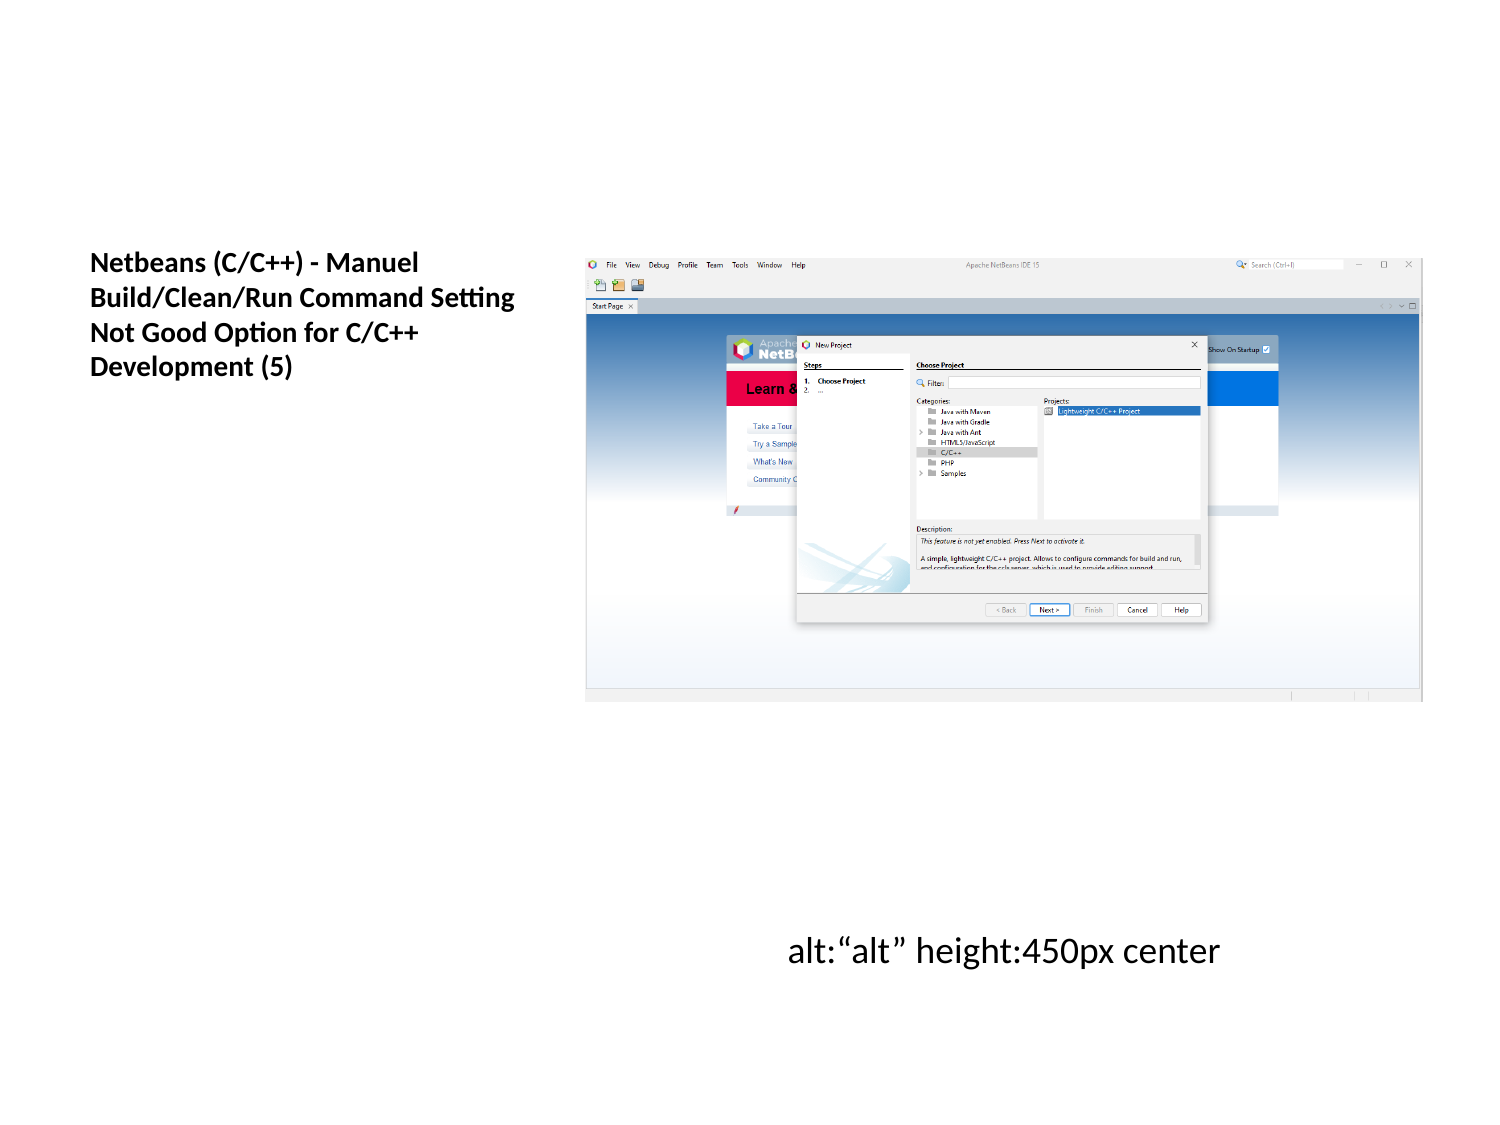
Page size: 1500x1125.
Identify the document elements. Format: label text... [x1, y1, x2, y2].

list Netbeans (C/C++) - Manuel Build/Clean/Run Command Setting Not Good Option for C/C++ Development (5) [75, 235, 569, 1005]
text_box alt:“alt” height:450px center [585, 918, 1423, 1003]
picture [585, 257, 1424, 703]
